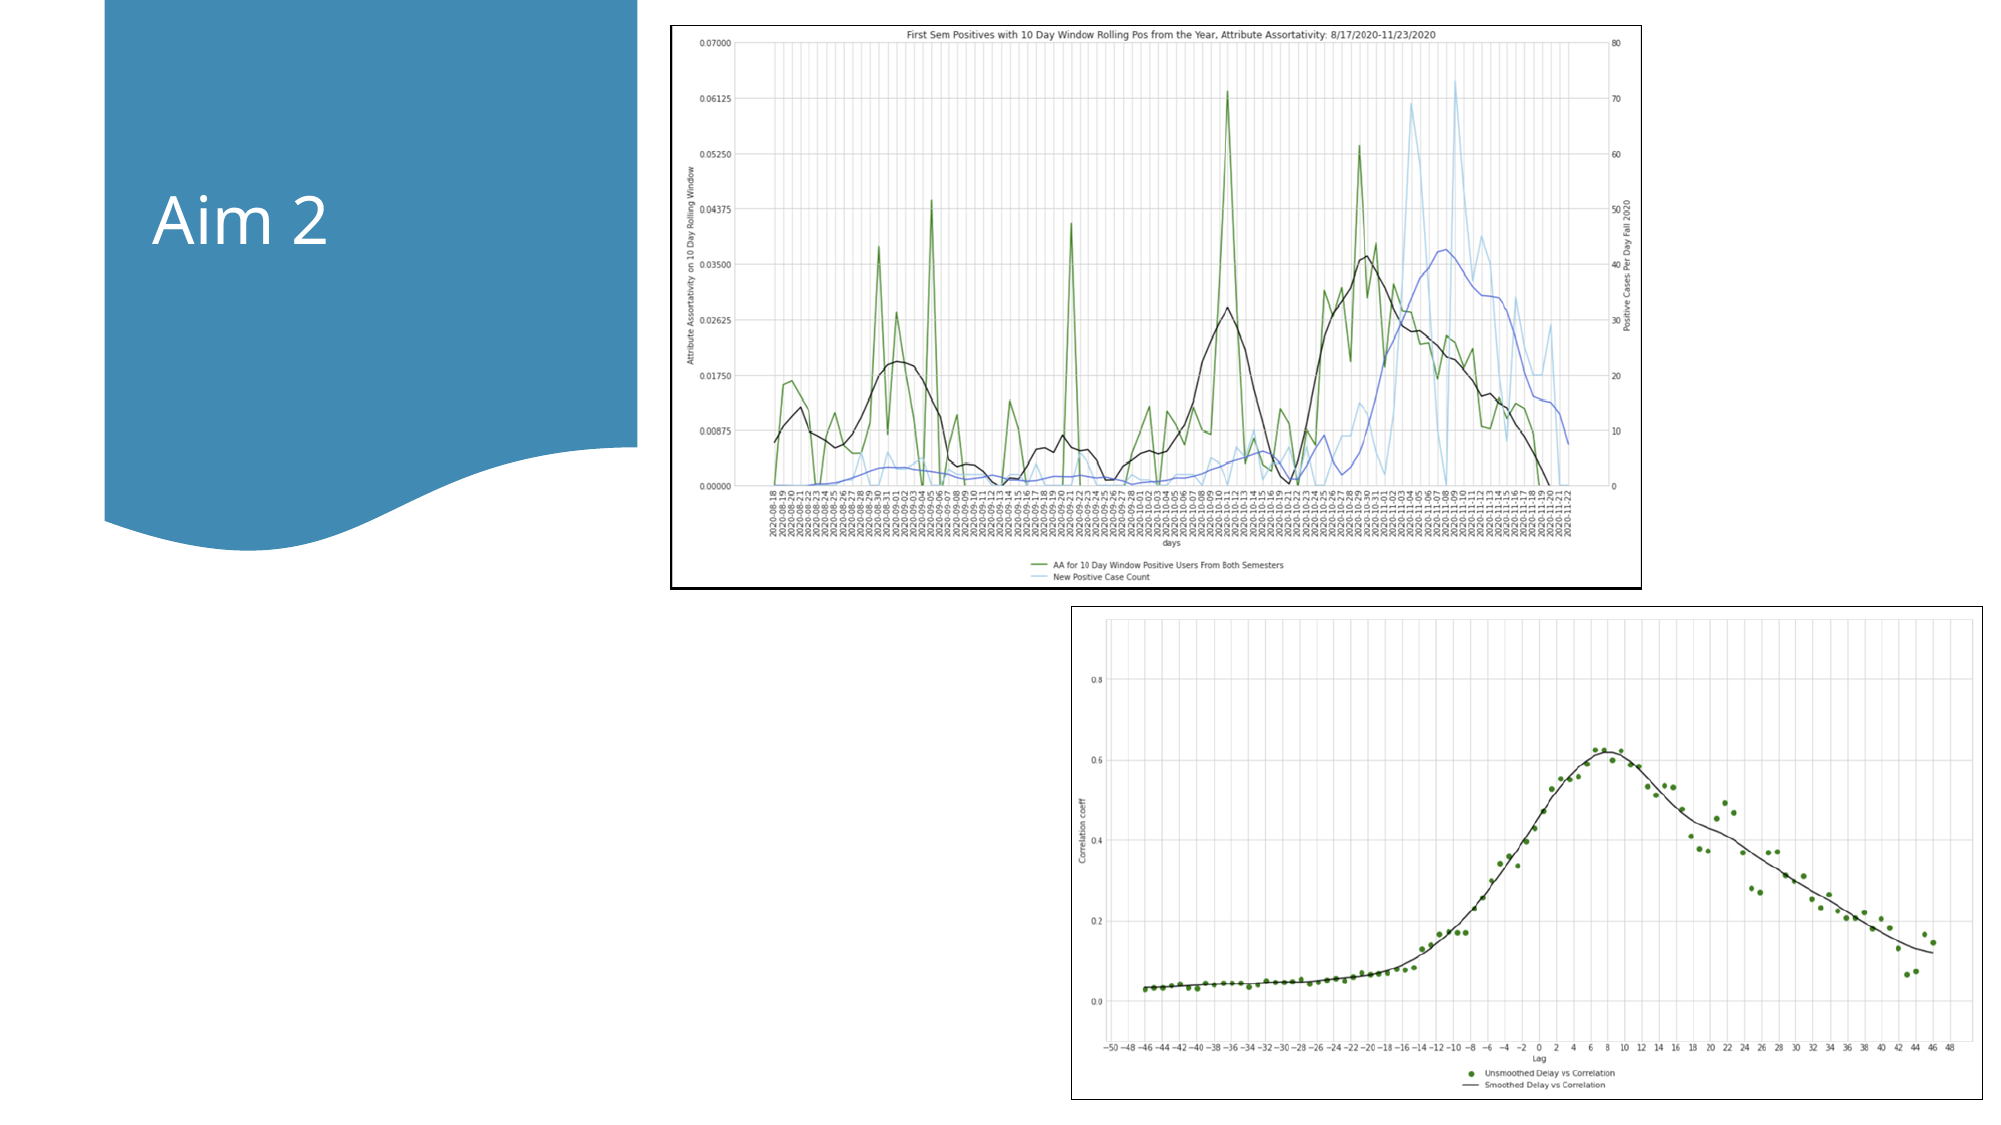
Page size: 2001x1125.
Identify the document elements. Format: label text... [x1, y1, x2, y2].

title Aim 2 [137, 28, 604, 417]
picture [1071, 606, 1983, 1100]
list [670, 25, 1642, 590]
text_box [103, 0, 639, 552]
